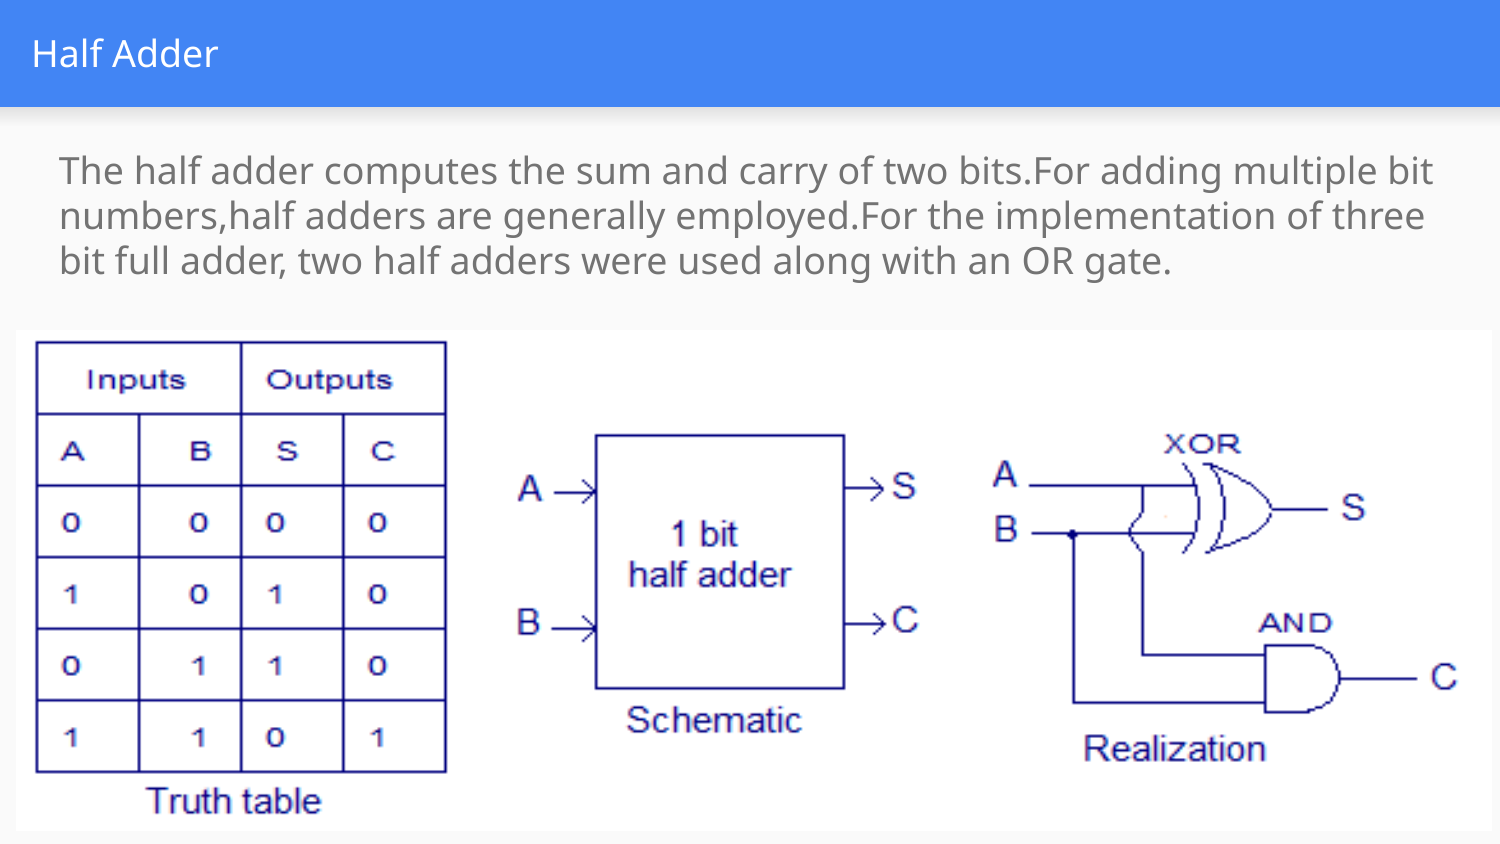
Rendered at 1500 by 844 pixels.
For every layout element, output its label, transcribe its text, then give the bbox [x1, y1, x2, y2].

picture [15, 330, 1492, 831]
title Half Adder [16, 2, 1464, 102]
text_box The half adder computes the sum and carry of two bits.For adding multiple bit numbers,half adders are generally employed.For the implementation of three bit full adder, two half adders were used along with an OR gate. [43, 131, 1479, 301]
